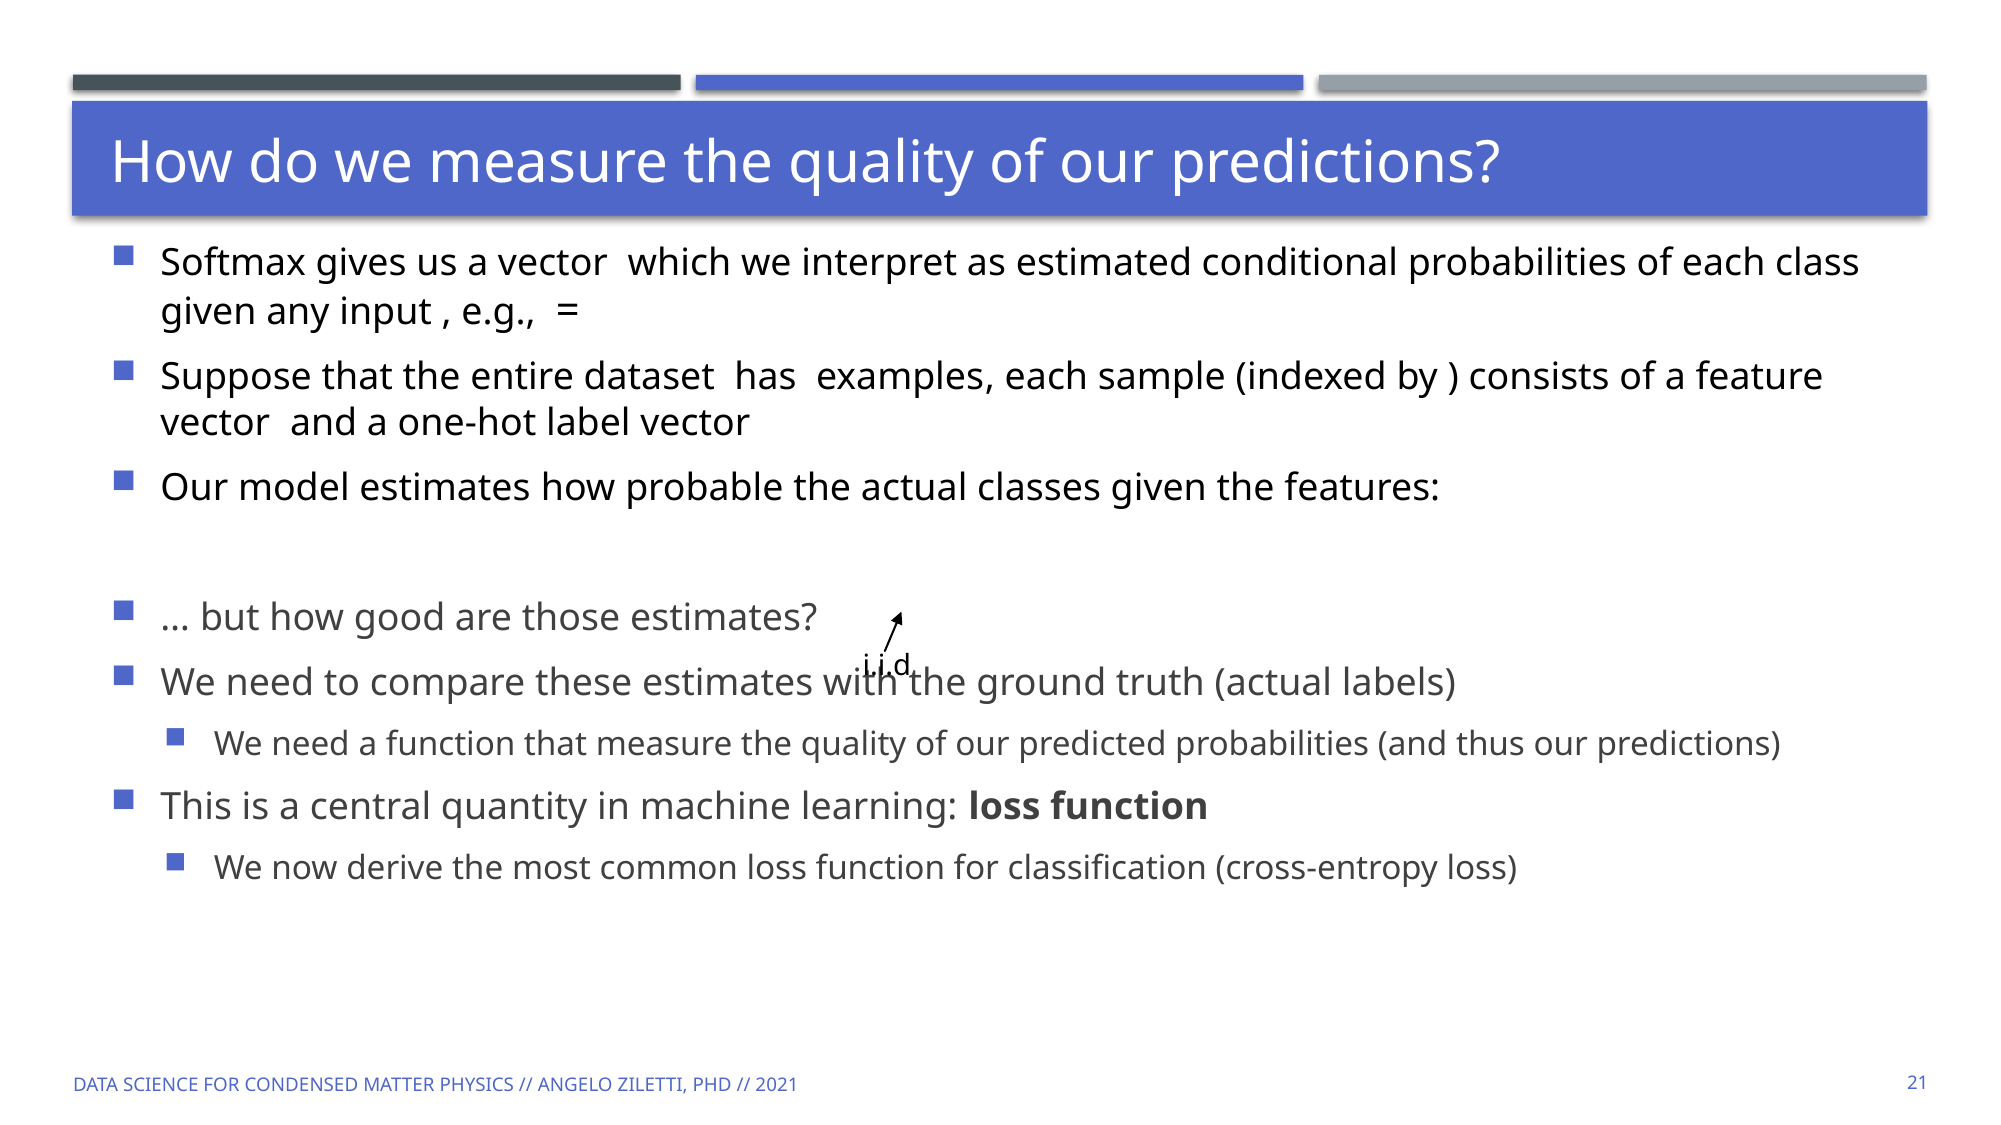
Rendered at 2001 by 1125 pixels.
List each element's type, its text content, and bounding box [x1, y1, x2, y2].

footer Data Science for Condensed Matter Physics // Angelo Ziletti, PhD // 2021 [58, 1053, 1177, 1114]
text_box i.i.d [847, 638, 937, 689]
slide_number 21 [1770, 1053, 1944, 1114]
title How do we measure the quality of our predictions? [95, 115, 1905, 203]
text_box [884, 611, 902, 652]
